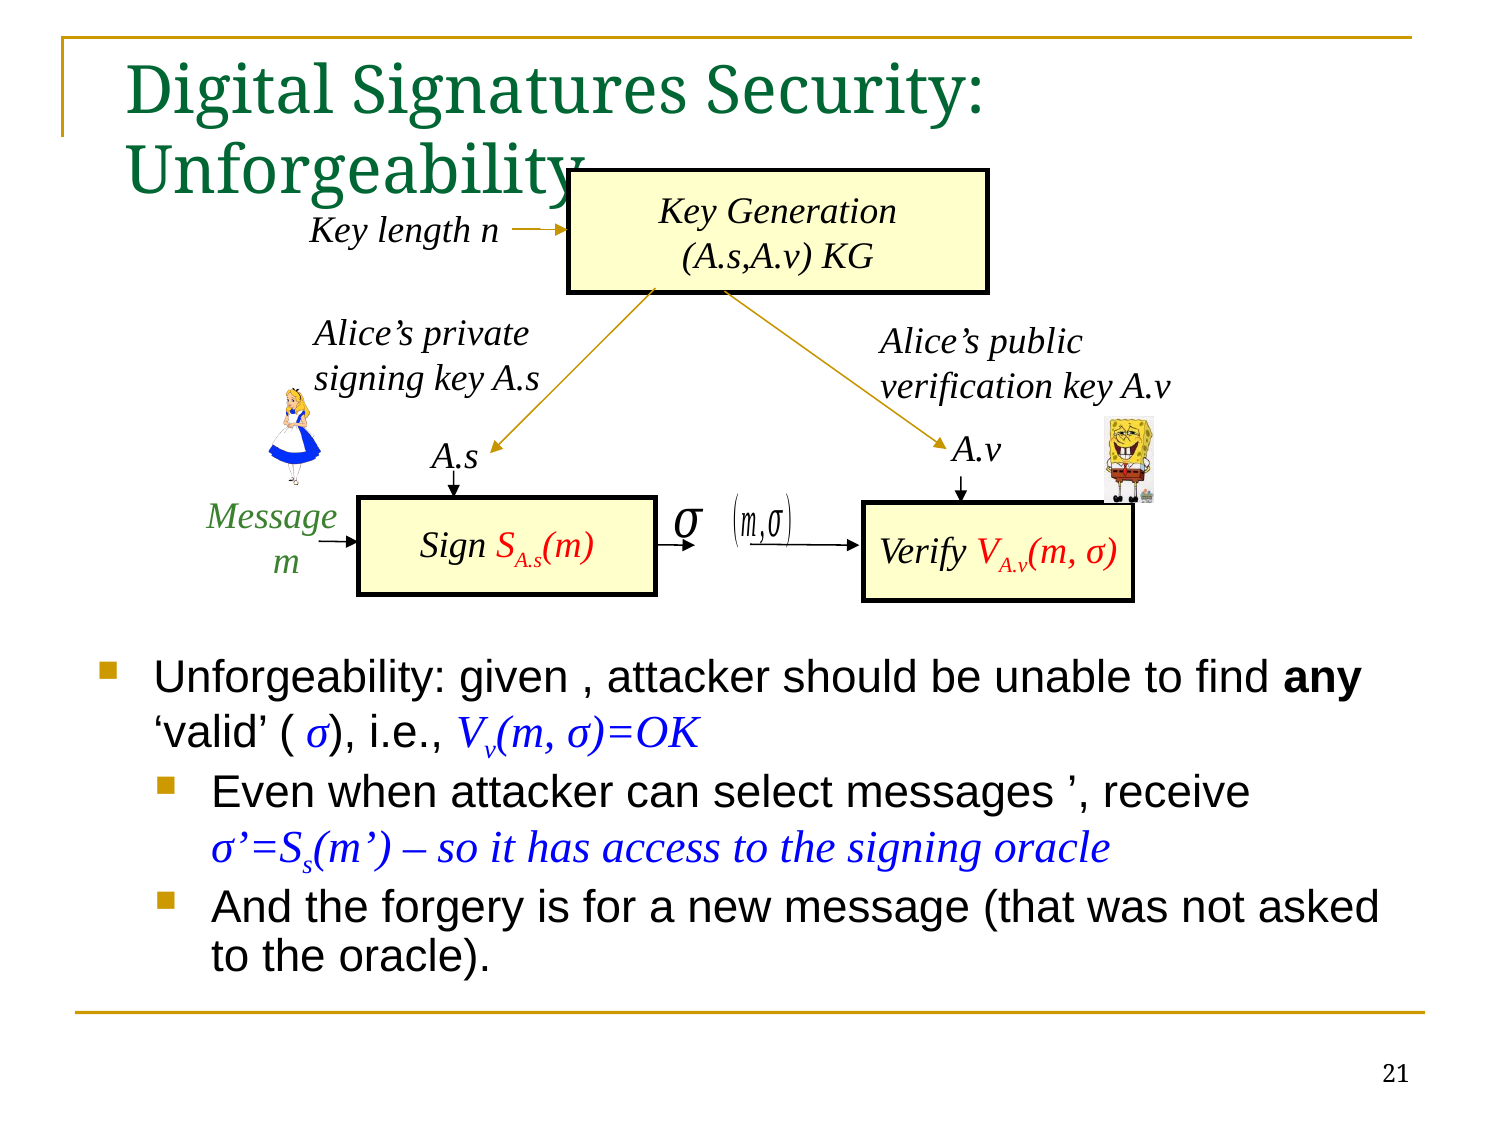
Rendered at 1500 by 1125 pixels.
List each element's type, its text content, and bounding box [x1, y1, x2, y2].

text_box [194, 169, 1184, 601]
title Digital Signatures Security: Unforgeability [110, 39, 1386, 154]
slide_number 21 [1074, 1024, 1425, 1100]
